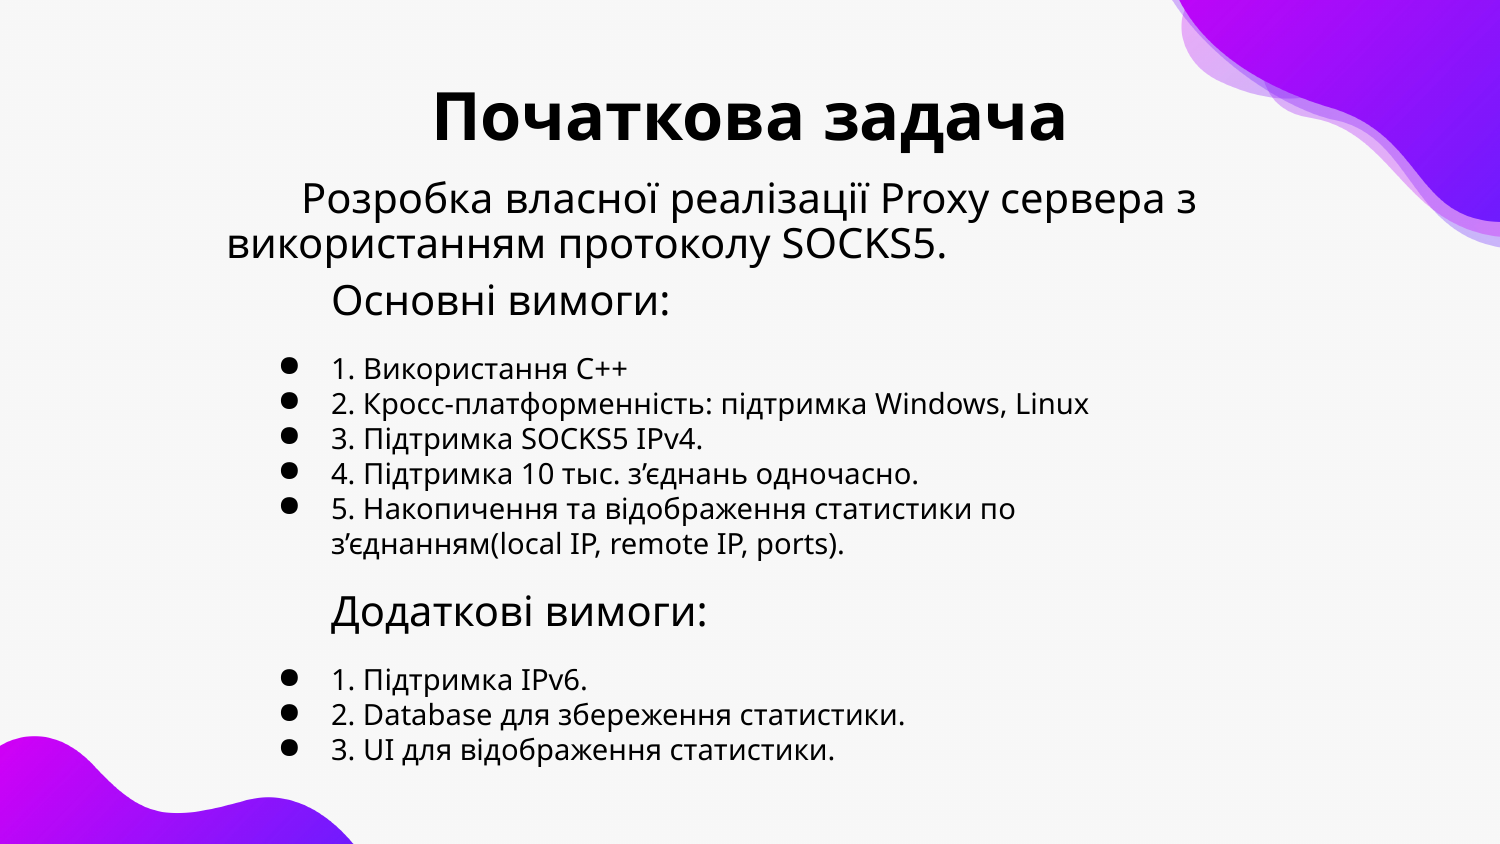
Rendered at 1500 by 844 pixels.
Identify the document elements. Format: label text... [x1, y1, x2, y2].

text_box Додаткові вимоги: 1. Підтримка IPv6. 2. Database для збереження статистики. 3. UI для відображення статистики. [166, 569, 1259, 774]
picture [0, 0, 1500, 844]
title Початкова задача [51, 67, 1449, 167]
text_box Основні вимоги: 1. Використання С++ 2. Кросс-платформенність: підтримка Windows, Linux 3. Підтримка SOCKS5 IPv4. 4. Підтримка 10 тыс. з’єднань одночасно. 5. Накопичення та відображення статистики по з’єднанням(local IP, remote IP, ports). [166, 257, 1259, 568]
list Розробка власної реалізації Proxy сервера з використанням протоколу SOCKS5. [211, 162, 1289, 296]
